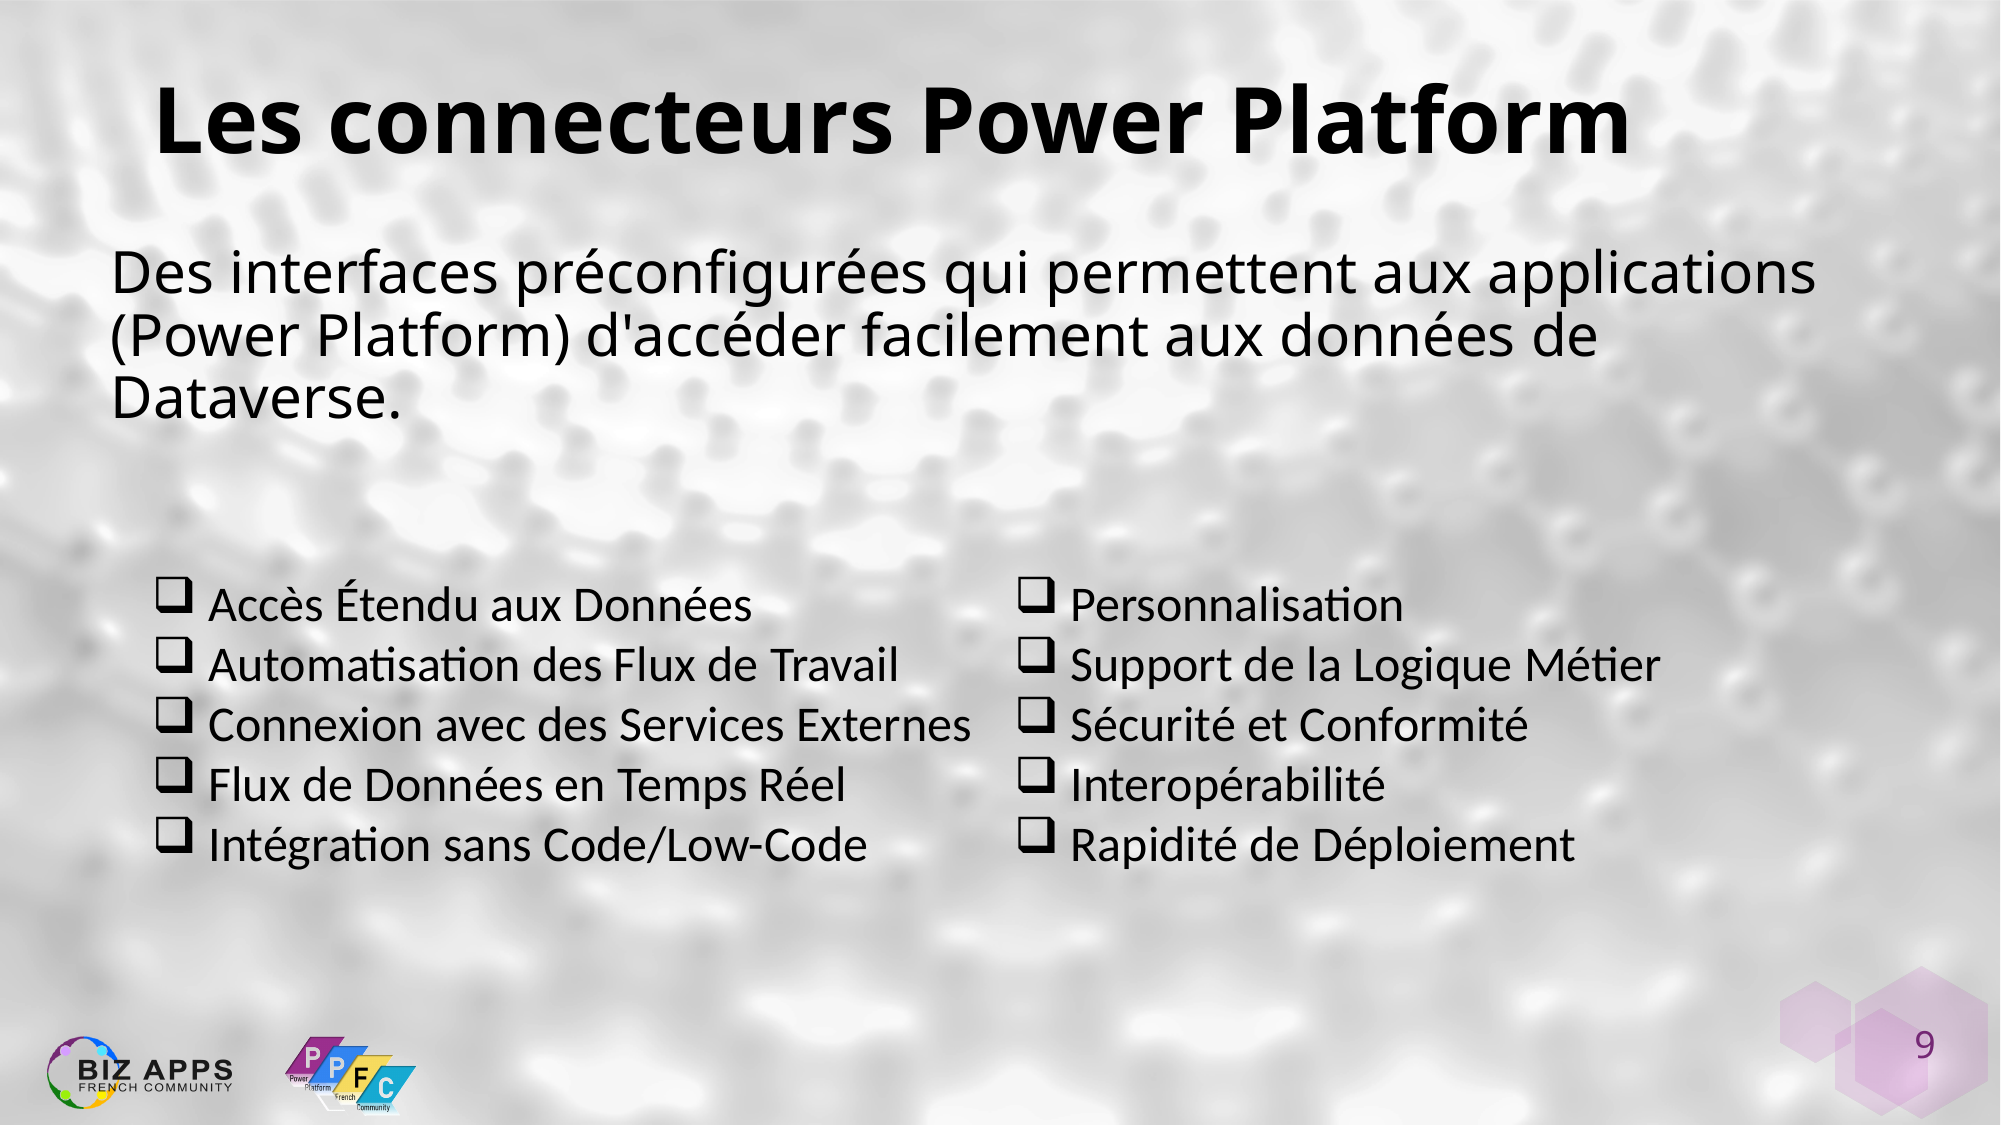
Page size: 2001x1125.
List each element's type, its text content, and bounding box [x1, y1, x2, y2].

title Les connecteurs Power Platform [137, 59, 1863, 188]
picture [0, 0, 2001, 1125]
text_box Accès Étendu aux Données Automatisation des Flux de Travail Connexion avec des Services Externes Flux de Données en Temps Réel Intégration sans Code/Low-Code [137, 564, 999, 879]
list Des interfaces préconfigurées qui permettent aux applications (Power Platform) d'accéder facilement aux données de Dataverse. [95, 235, 1904, 1029]
slide_number 9 [1850, 1015, 2000, 1077]
text_box Personnalisation Support de la Logique Métier Sécurité et Conformité Interopérabilité Rapidité de Déploiement [999, 564, 1904, 879]
